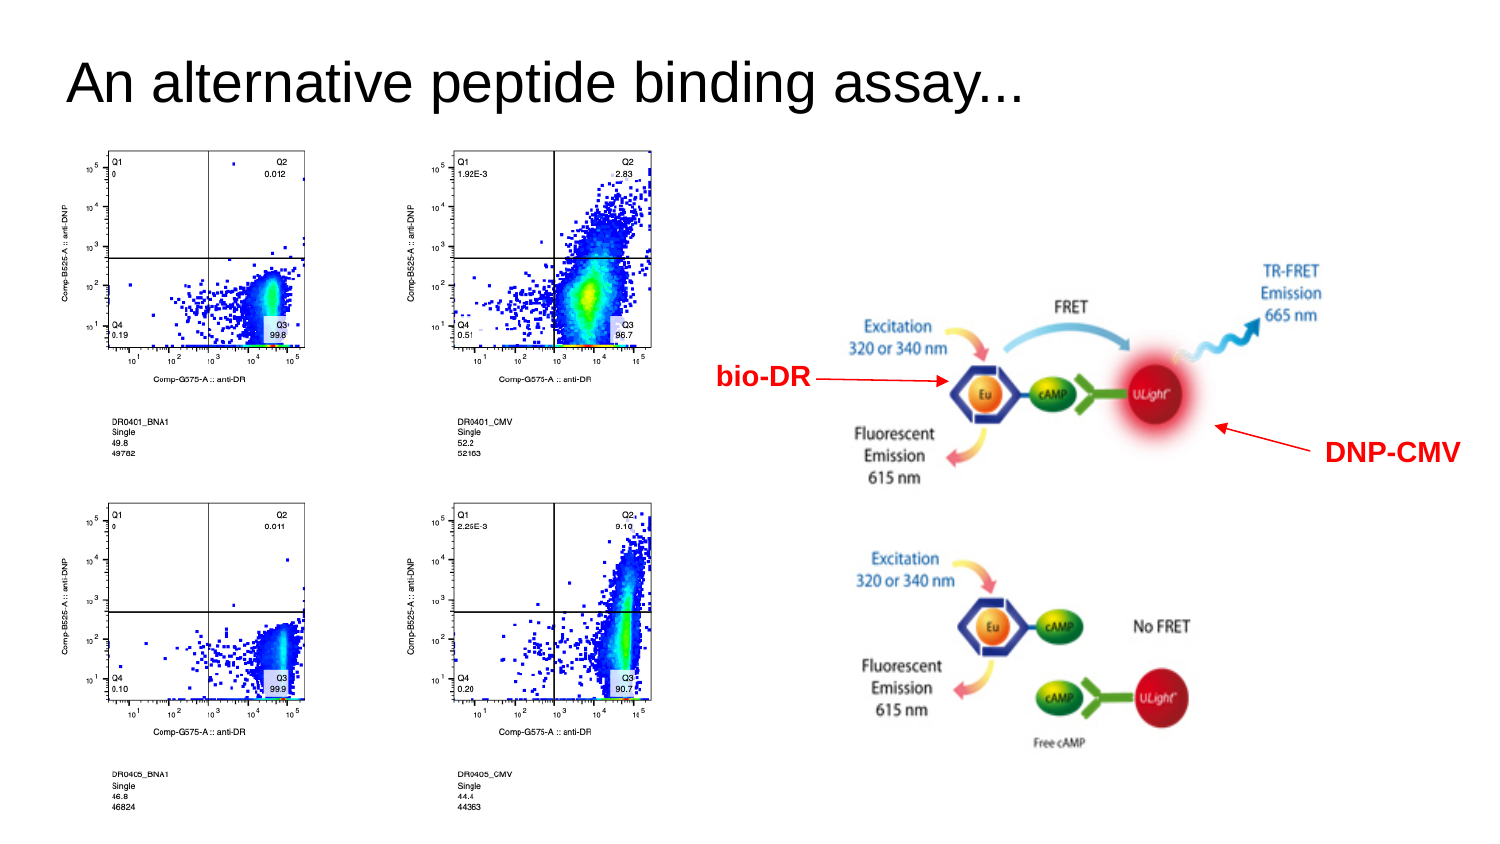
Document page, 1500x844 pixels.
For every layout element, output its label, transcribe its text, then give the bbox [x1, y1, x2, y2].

picture [42, 132, 700, 822]
text_box DNP-CMV [1340, 418, 1490, 484]
title An alternative peptide binding assay... [51, 35, 1449, 130]
picture [838, 220, 1335, 769]
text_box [1214, 425, 1311, 452]
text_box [815, 378, 950, 382]
text_box bio-DR [705, 342, 833, 408]
